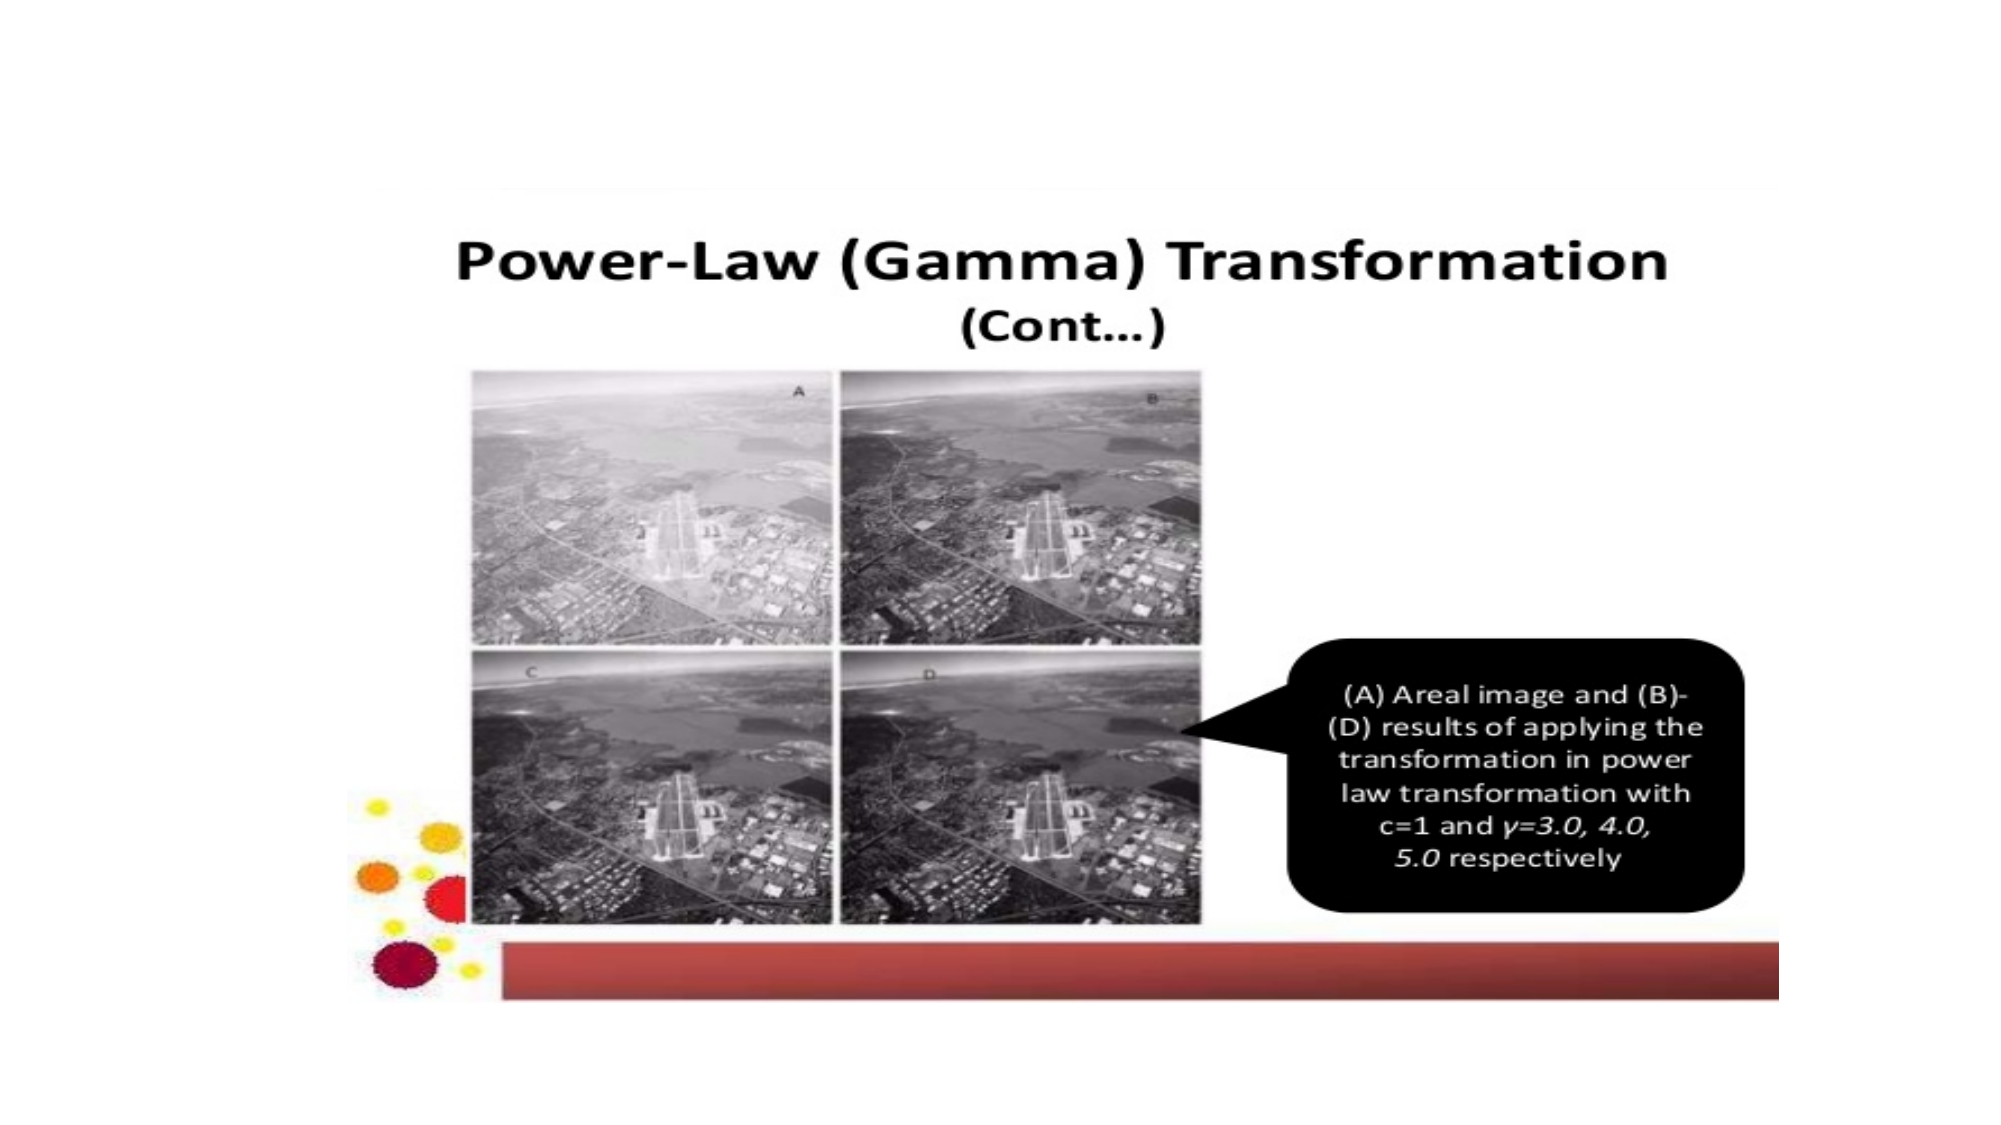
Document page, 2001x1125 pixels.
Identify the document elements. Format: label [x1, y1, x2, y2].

picture [347, 188, 1779, 1003]
